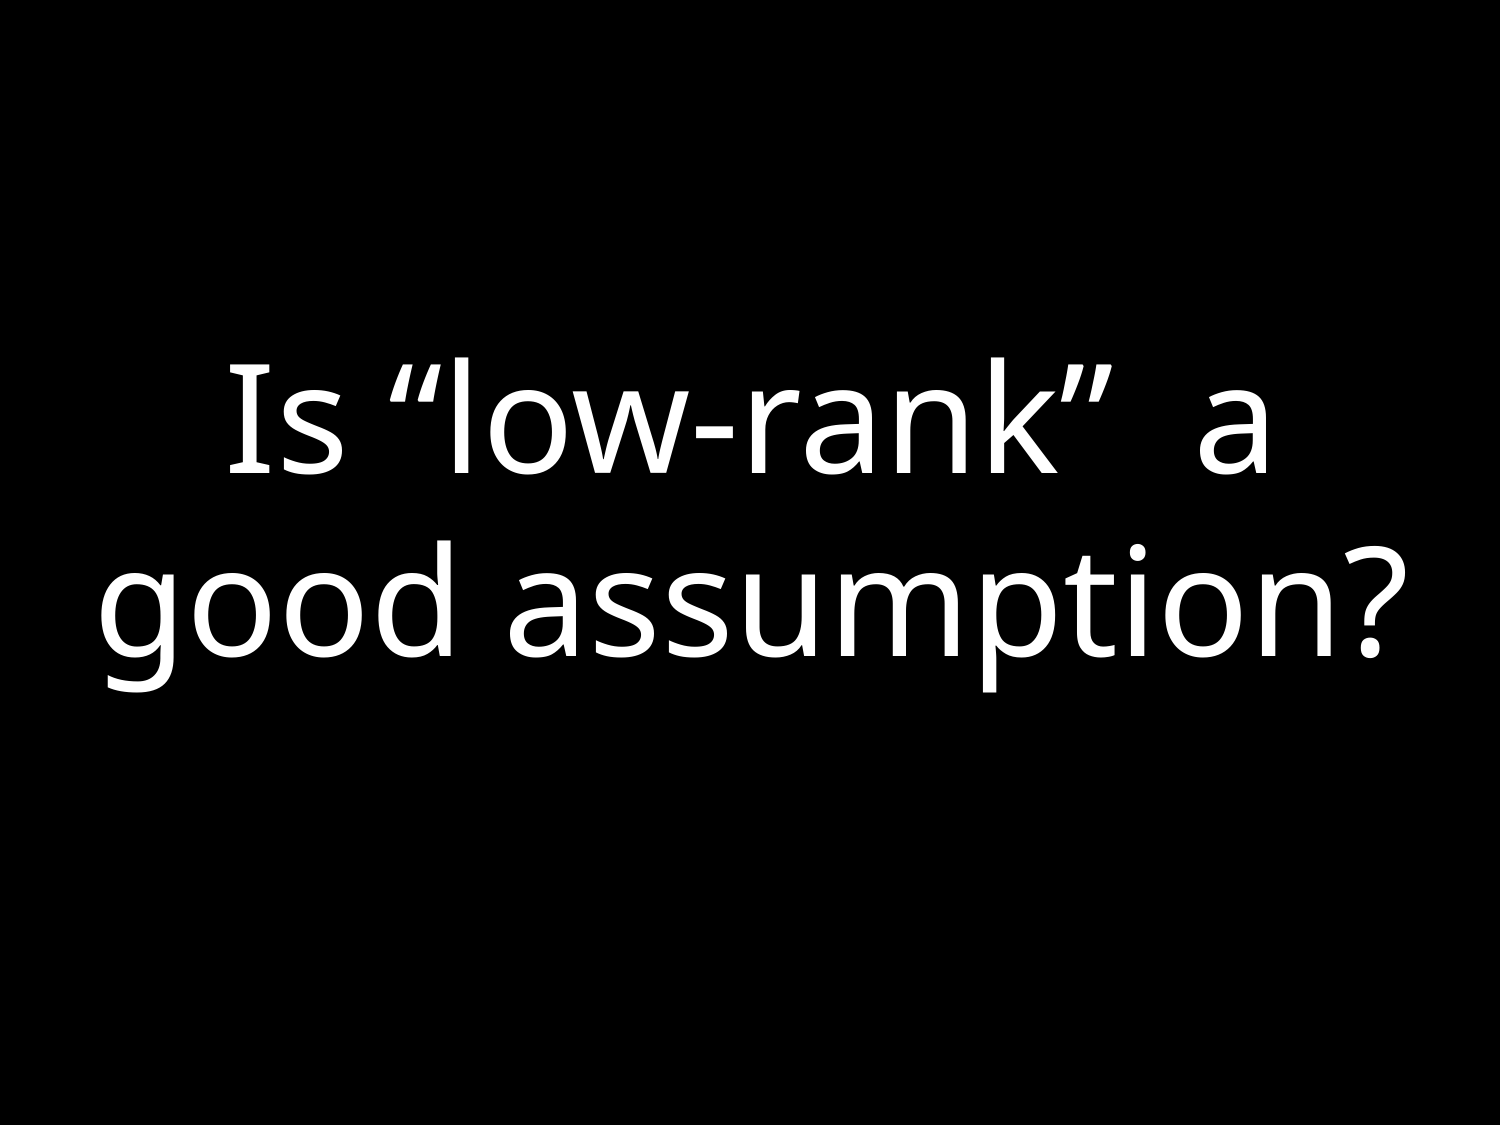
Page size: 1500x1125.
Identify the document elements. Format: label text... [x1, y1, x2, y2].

title Is “low-rank” a good assumption? [76, 314, 1427, 502]
